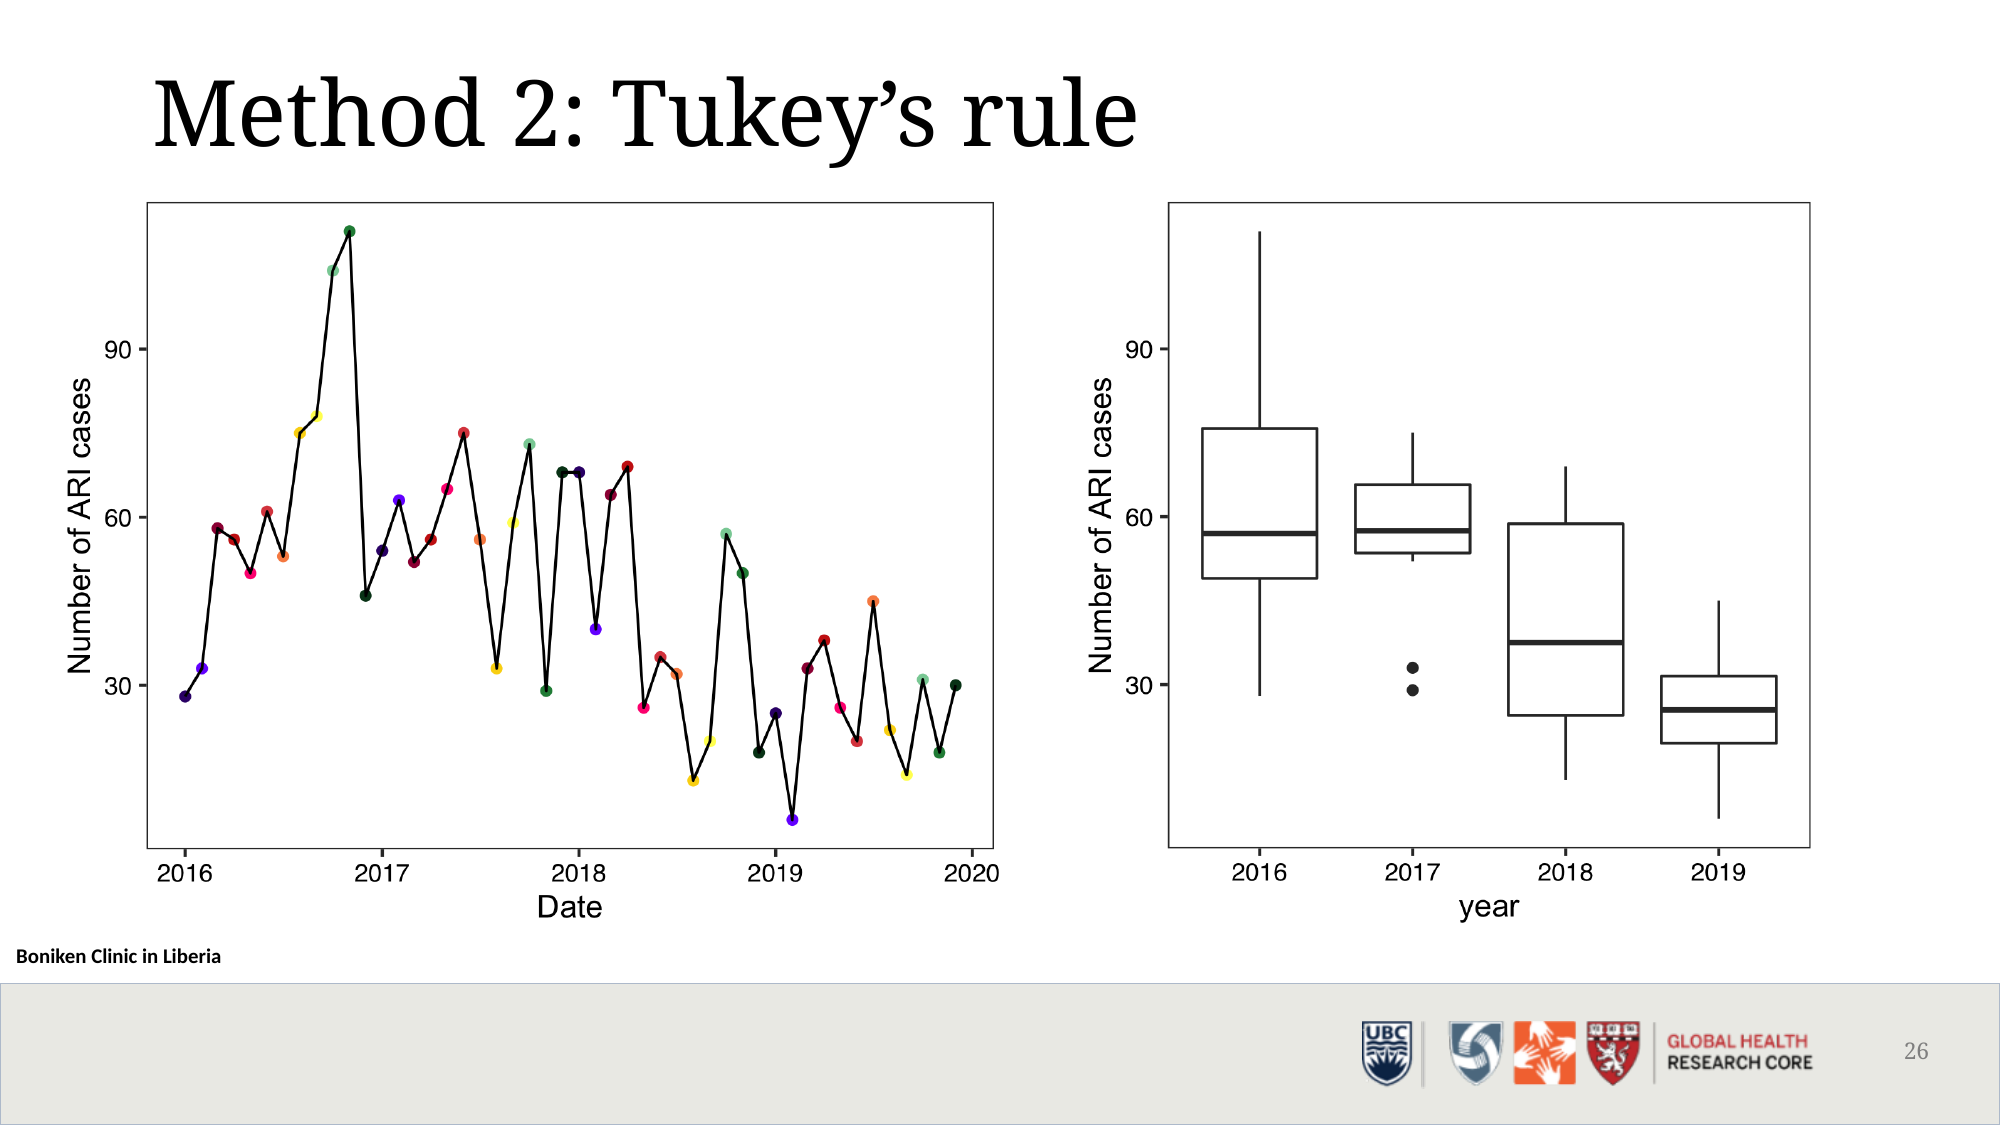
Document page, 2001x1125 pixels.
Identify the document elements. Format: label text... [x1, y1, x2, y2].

picture [1073, 186, 1826, 939]
text_box Method 2: Tukey’s rule [137, 59, 1863, 228]
picture [52, 186, 1027, 939]
text_box Boniken Clinic in Liberia [1, 935, 237, 976]
picture [1362, 1021, 1859, 1114]
